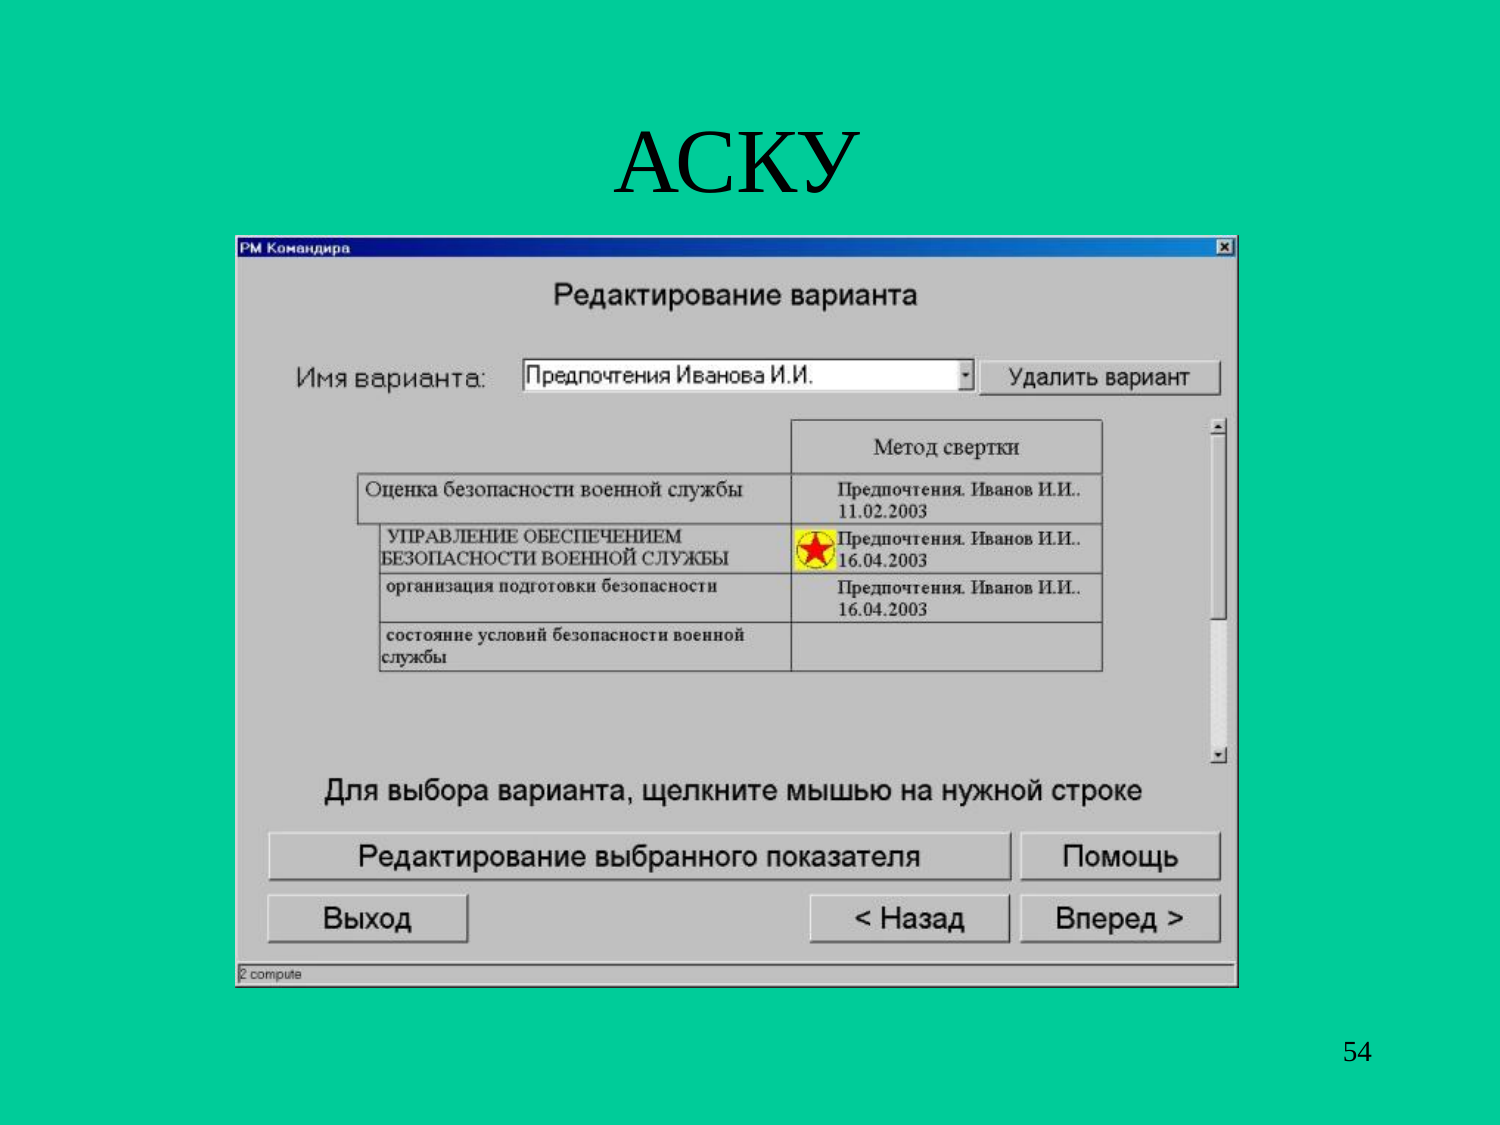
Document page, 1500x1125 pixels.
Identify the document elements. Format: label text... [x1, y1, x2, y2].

title АСКУ [99, 62, 1375, 250]
picture [235, 235, 1239, 988]
slide_number 54 [1074, 1025, 1388, 1100]
